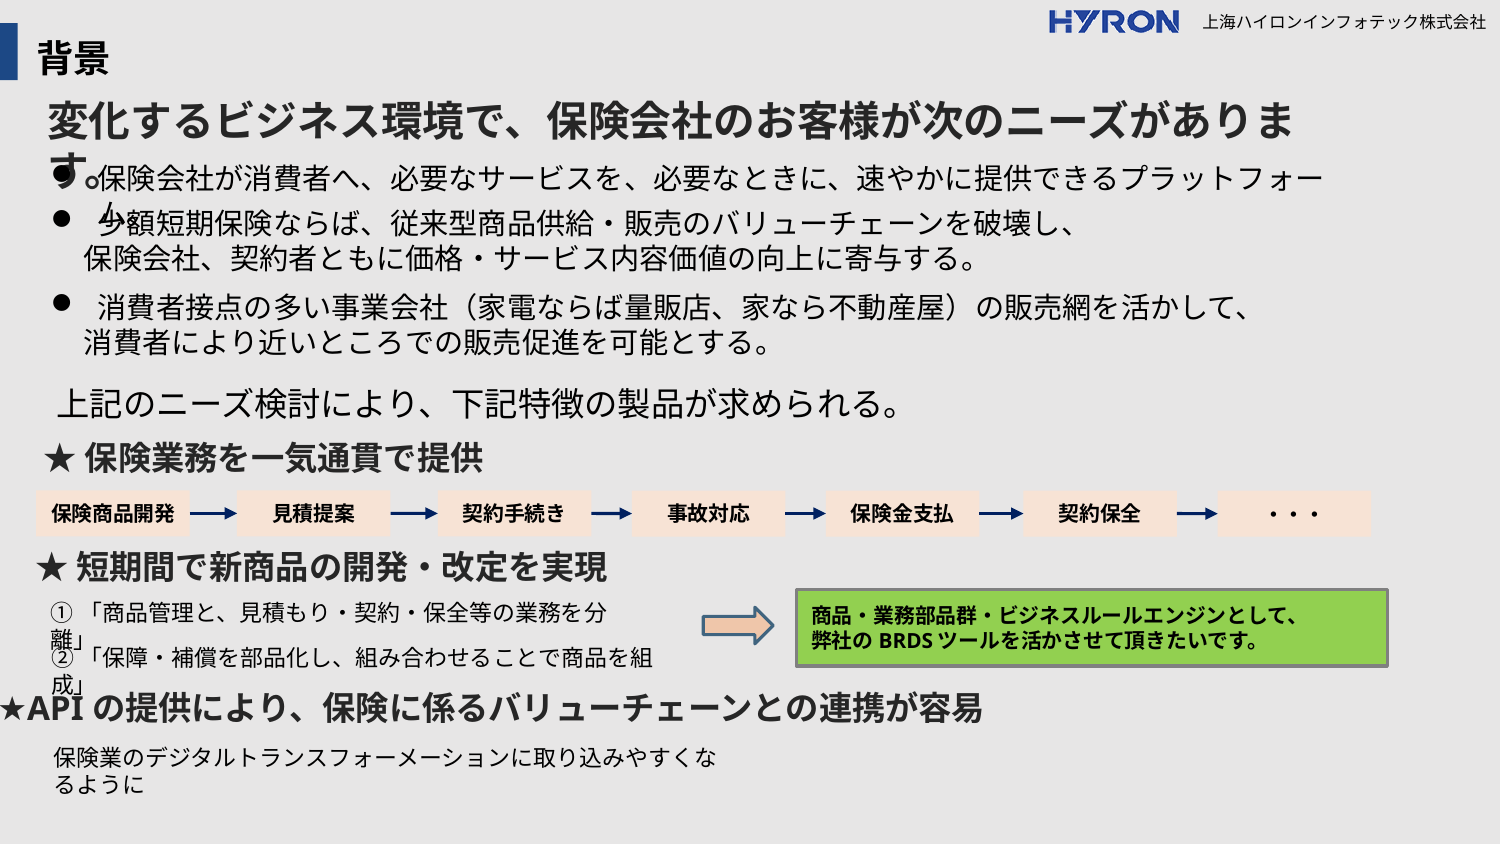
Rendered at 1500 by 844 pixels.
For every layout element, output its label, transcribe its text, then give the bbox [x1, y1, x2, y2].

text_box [35, 490, 1372, 537]
text_box ②「保障・補償を部品化し、組み合わせることで商品を組成」 [36, 636, 710, 706]
text_box ①「商品管理と、見積もり・契約・保全等の業務を分離」 [36, 590, 661, 636]
text_box 背景 [21, 27, 371, 87]
text_box ★APIの提供により、保険に係るバリューチェーンとの連携が容易 [0, 680, 1001, 735]
text_box ★保険業務を一気通貫で提供 [29, 431, 499, 484]
text_box 変化するビジネス環境で、保険会社のお客様が次のニーズがあります。 [32, 87, 1369, 203]
text_box ★短期間で新商品の開発・改定を実現 [20, 538, 624, 594]
text_box 保険会社が消費者へ、必要なサービスを、必要なときに、速やかに提供できるプラットフォーム。 [36, 152, 1359, 197]
text_box 上記のニーズ検討により、下記特徴の製品が求められる。 [8, 375, 1158, 431]
text_box 保険業のデジタルトランスフォーメーションに取り込みやすくなるように [38, 735, 739, 806]
text_box 消費者接点の多い事業会社（家電ならば量販店、家なら不動産屋）の販売網を活かして、 消費者により近いところでの販売促進を可能とする。 [36, 281, 1359, 367]
text_box [0, 23, 18, 81]
text_box [703, 607, 774, 644]
picture [1038, 4, 1189, 41]
text_box 商品・業務部品群・ビジネスルールエンジンとして、 弊社のBRDSツールを活かさせて頂きたいです。 [796, 589, 1388, 666]
text_box 少額短期保険ならば、従来型商品供給・販売のバリューチェーンを破壊し、 保険会社、契約者ともに価格・サービス内容価値の向上に寄与する。 [36, 197, 1359, 281]
